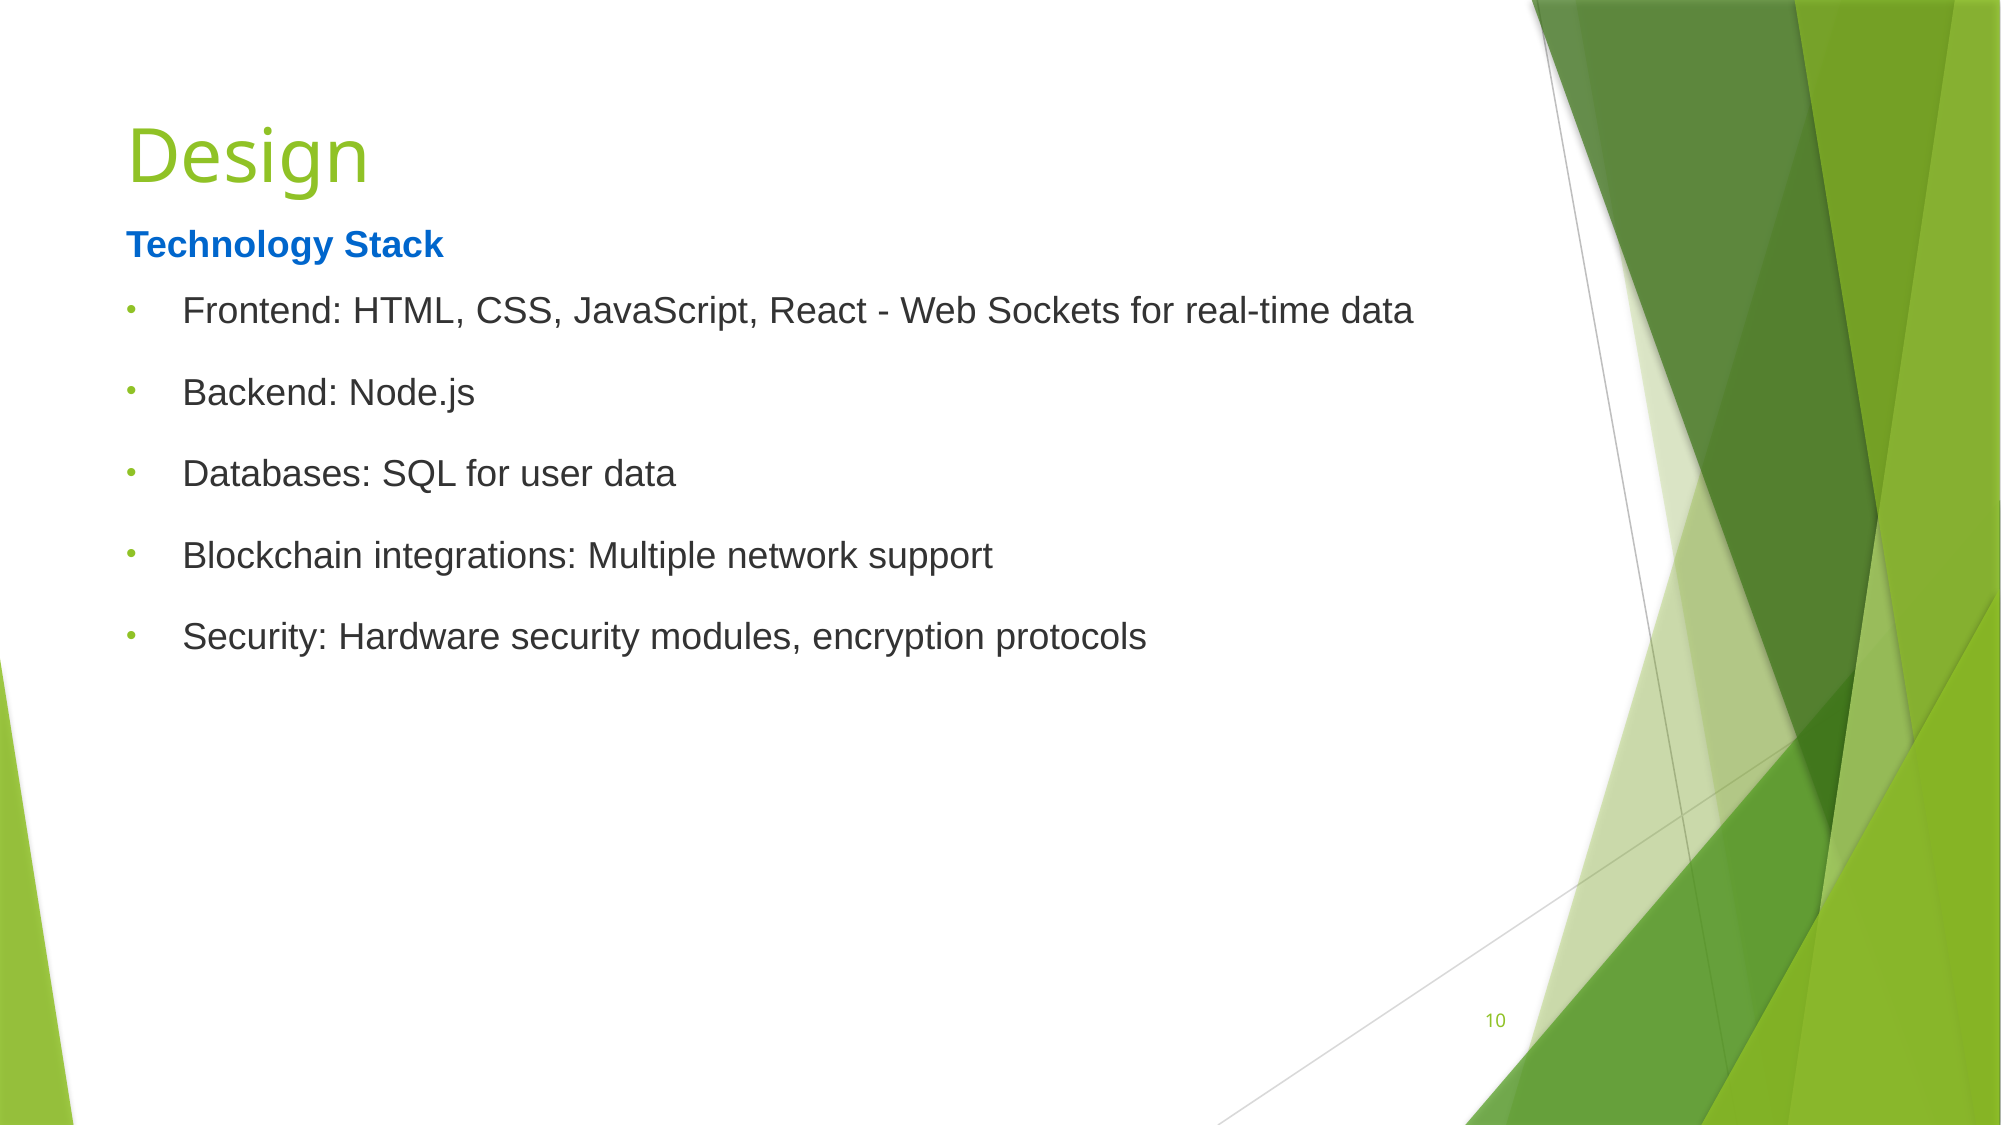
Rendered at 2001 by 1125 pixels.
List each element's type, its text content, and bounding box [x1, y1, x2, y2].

title Design [111, 99, 1522, 212]
slide_number 10 [1409, 991, 1522, 1051]
list Technology Stack Frontend: HTML, CSS, JavaScript, React - Web Sockets for real-time data Backend: Node.js Databases: SQL for user data Blockchain integrations: Multiple network support Security: Hardware security modules, encryption protocols [111, 212, 1522, 991]
